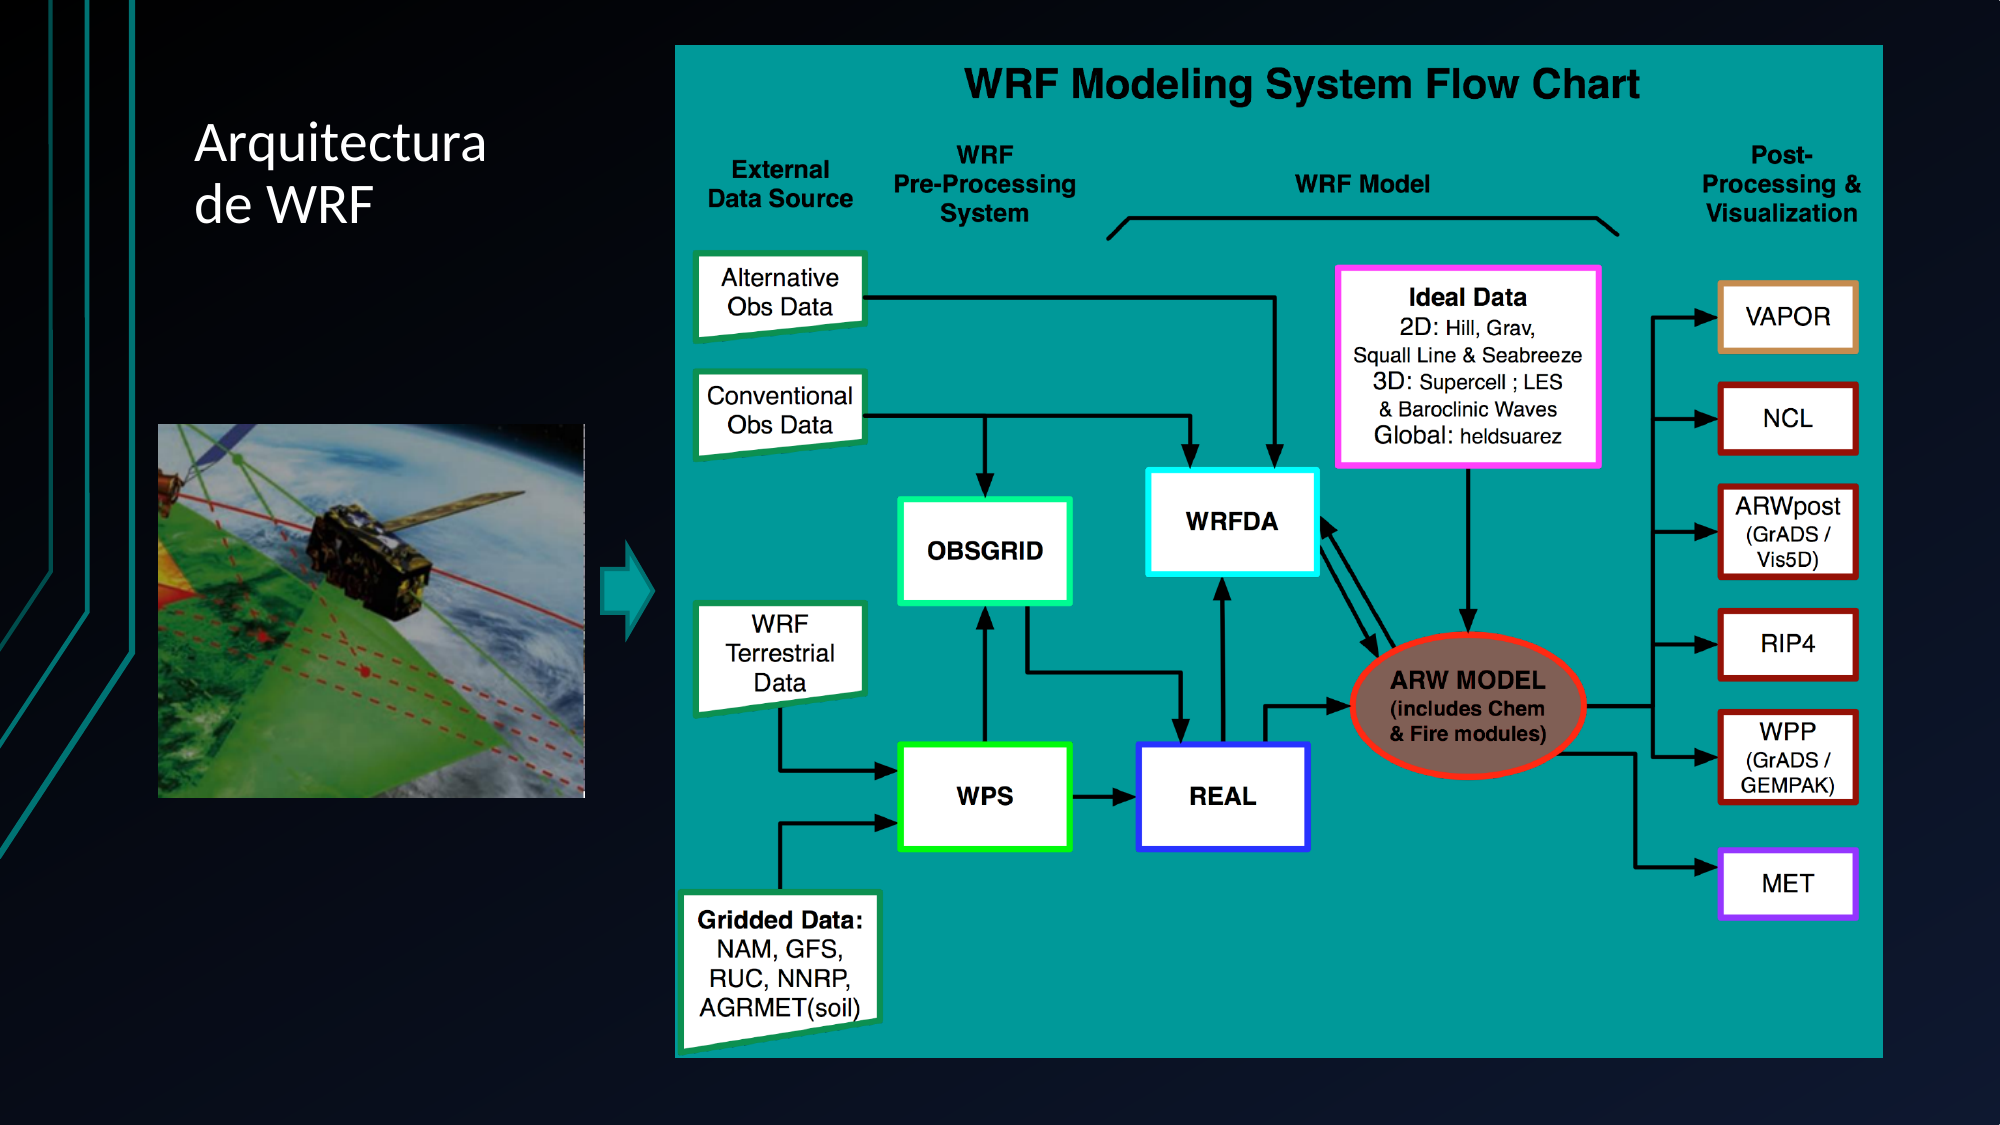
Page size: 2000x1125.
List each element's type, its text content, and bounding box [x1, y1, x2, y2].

text_box [600, 539, 656, 643]
picture [674, 44, 1884, 1058]
title Arquitectura de WRF [174, 45, 613, 246]
picture [157, 424, 585, 798]
